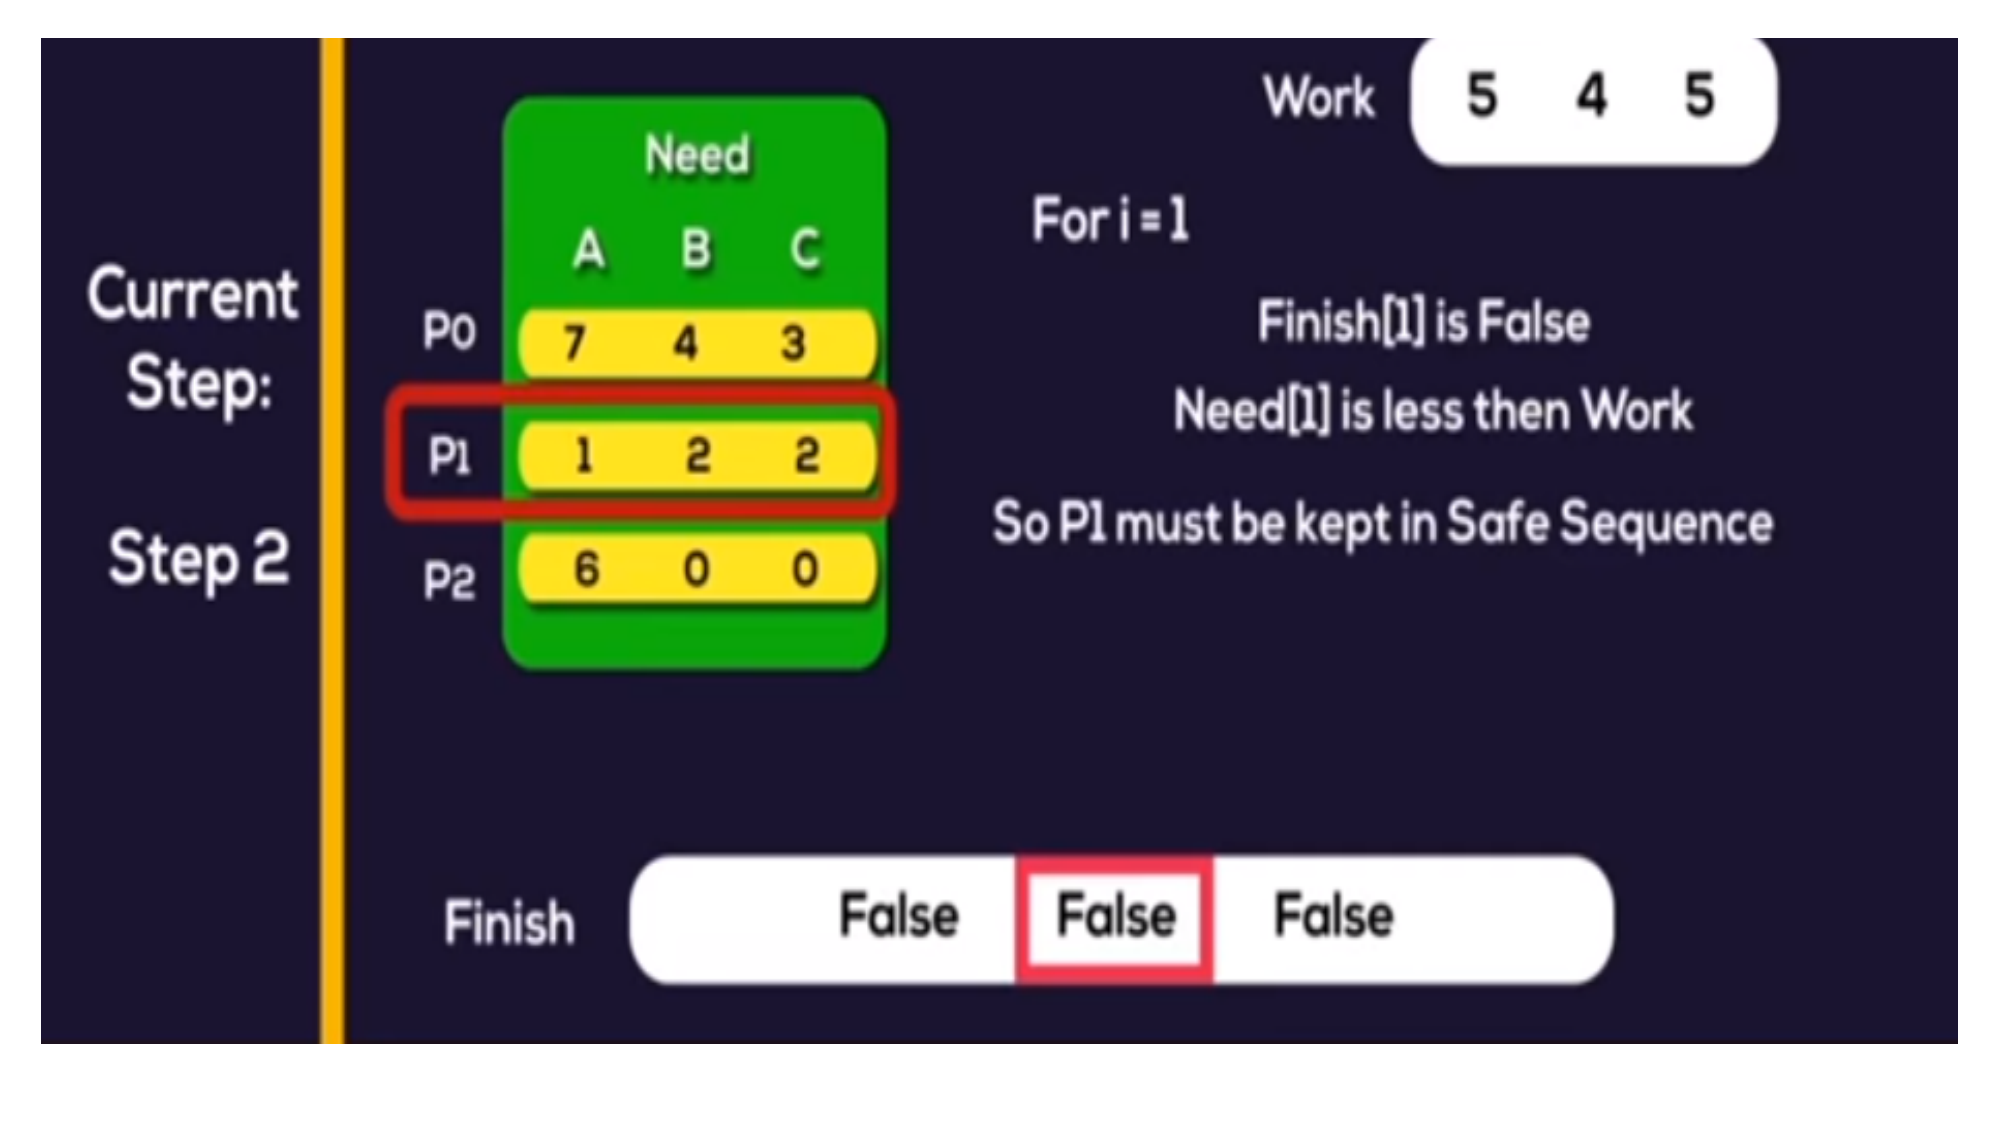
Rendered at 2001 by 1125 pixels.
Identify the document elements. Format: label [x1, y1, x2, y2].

picture [41, 38, 1958, 1044]
